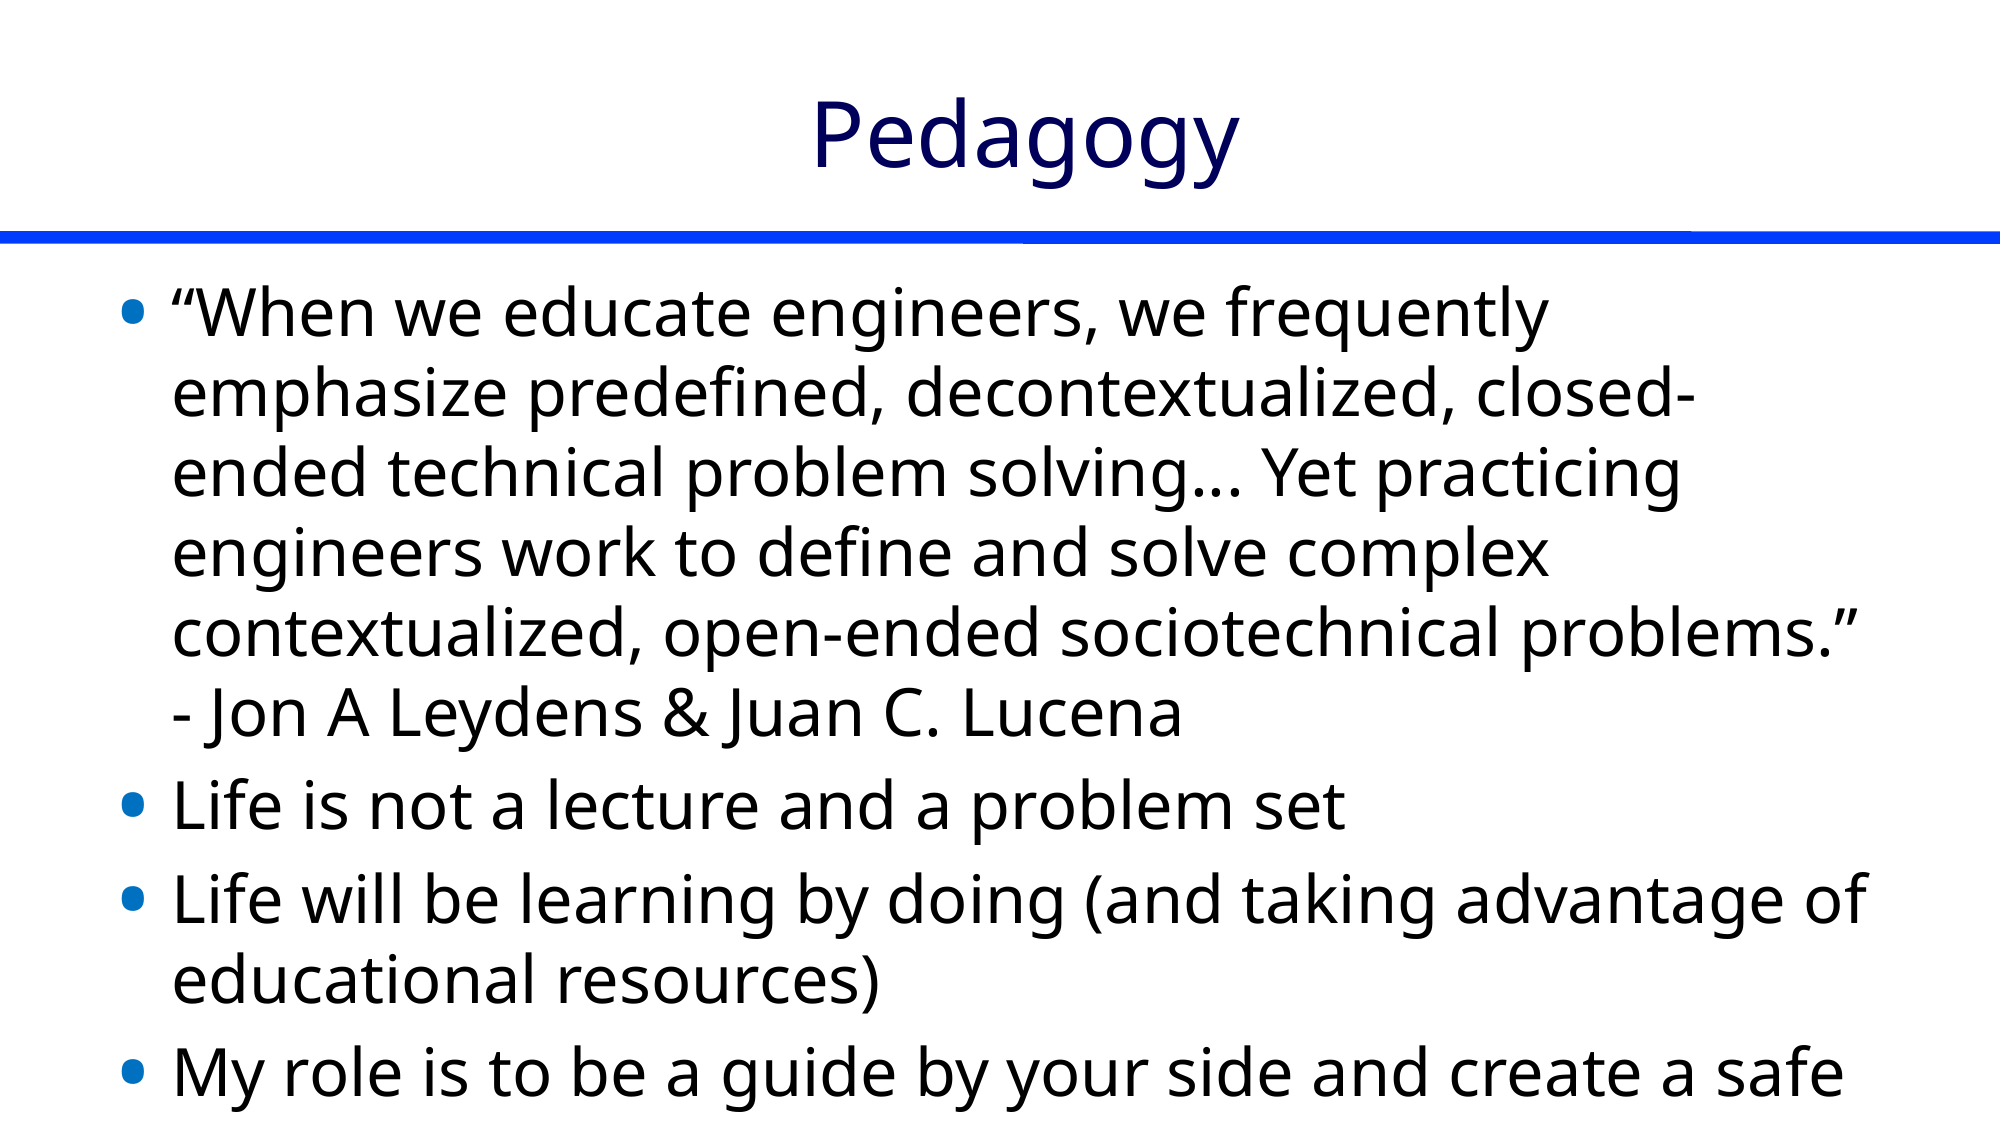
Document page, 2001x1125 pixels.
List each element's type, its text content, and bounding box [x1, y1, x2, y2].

list “When we educate engineers, we frequently emphasize predefined, decontextualized, closed-ended technical problem solving... Yet practicing engineers work to define and solve complex contextualized, open-ended sociotechnical problems.” - Jon A Leydens & Juan C. Lucena Life is not a lecture and a problem set Life will be learning by doing (and taking advantage of educational resources) My role is to be a guide by your side and create a safe space for learning [99, 262, 1901, 1006]
title Pedagogy [99, 37, 1950, 225]
